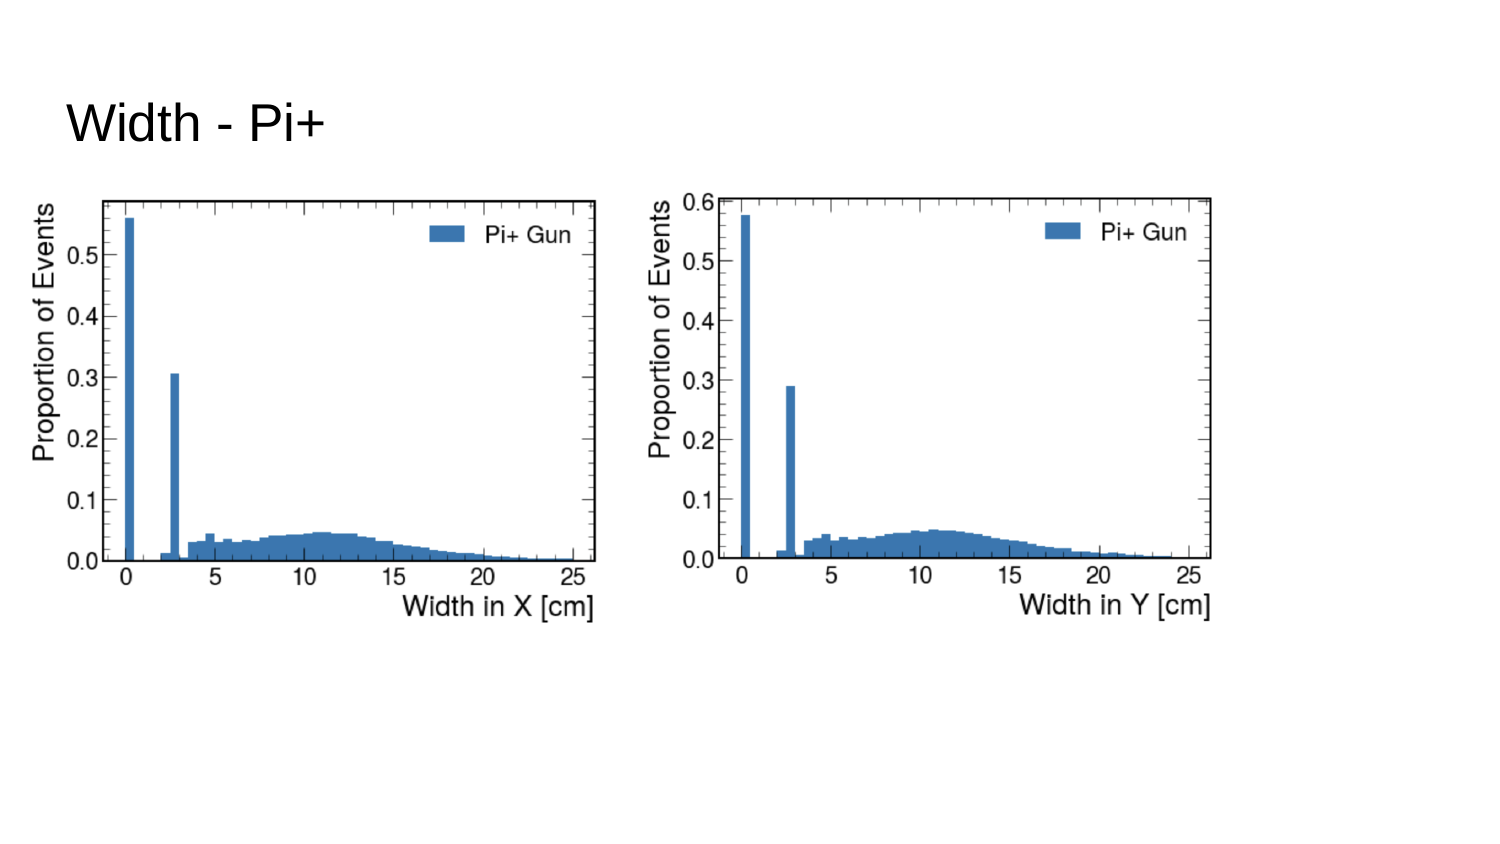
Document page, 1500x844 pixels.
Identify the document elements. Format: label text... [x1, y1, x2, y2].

picture [24, 191, 618, 629]
title Width - Pi+ [51, 72, 1449, 167]
picture [641, 191, 1234, 629]
